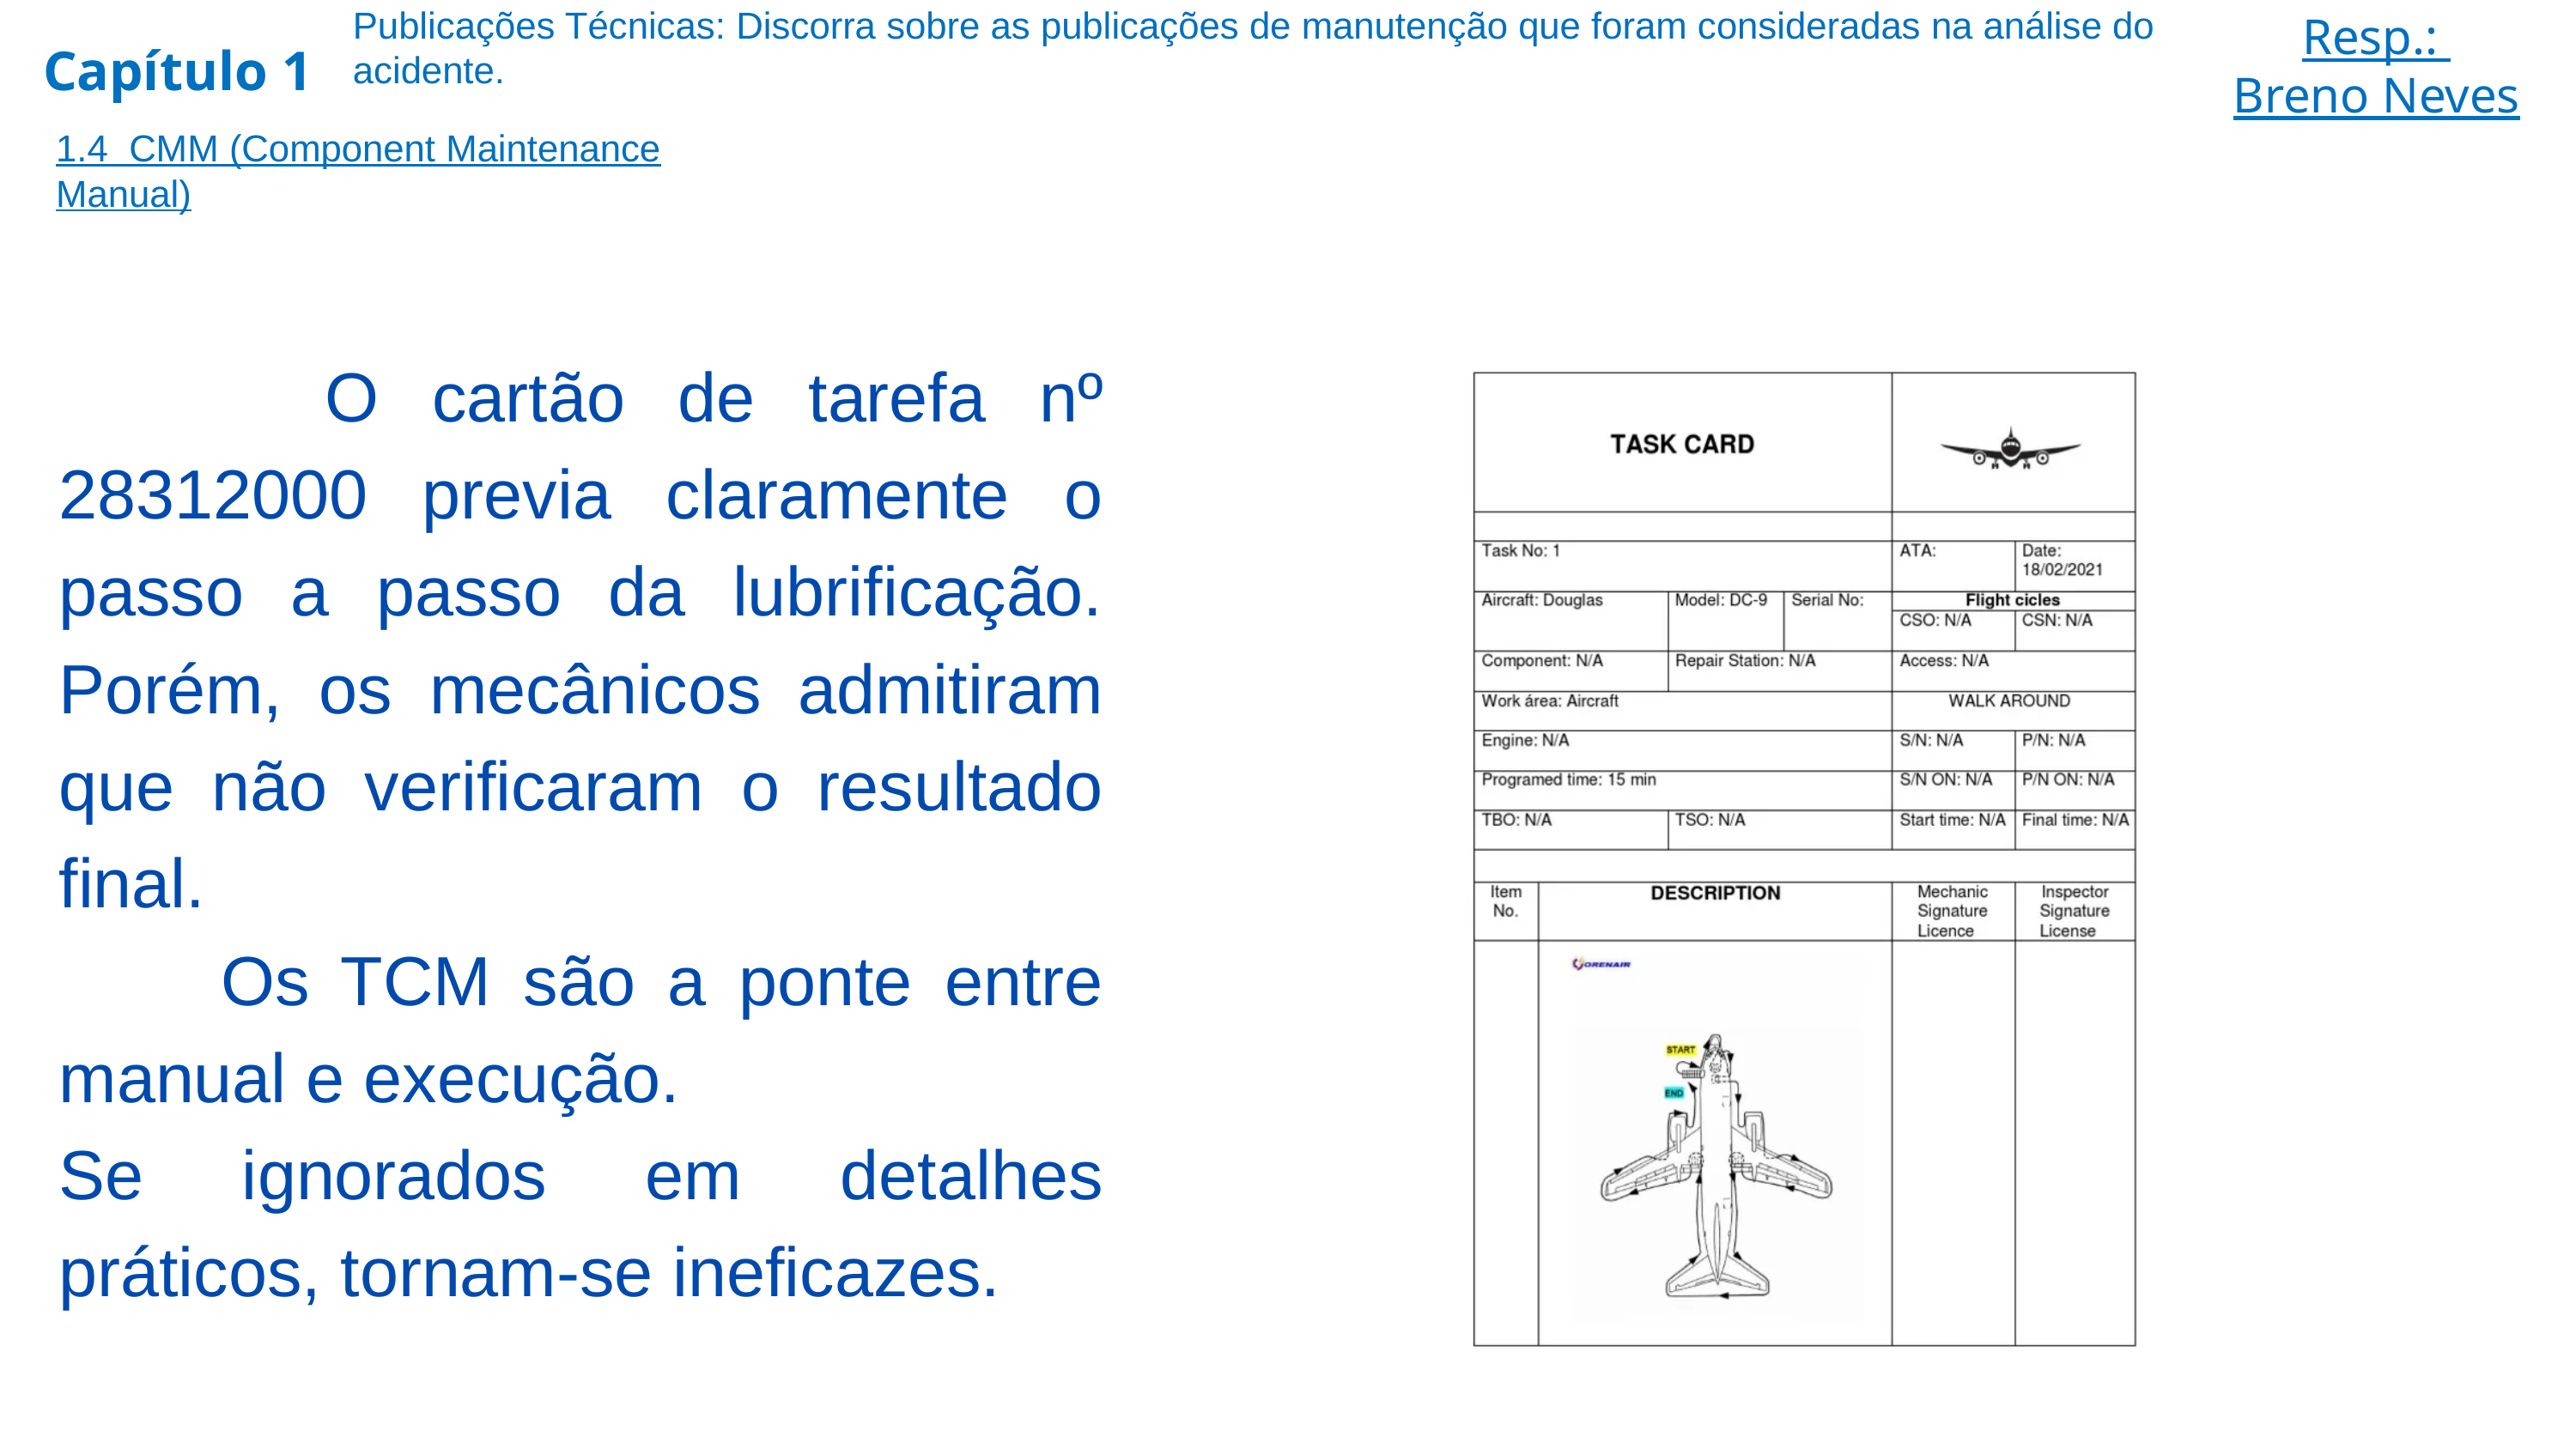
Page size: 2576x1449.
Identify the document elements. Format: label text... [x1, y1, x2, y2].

text_box [1416, 275, 2251, 1381]
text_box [42, 26, 340, 115]
text_box O cartão de tarefa nº 28312000 previa claramente o passo a passo da lubrificação. Porém, os mecânicos admitiram que não verificaram o resultado final. Os TCM são a ponte entre manual e execução. Se ignorados em detalhes práticos, tornam-se ineficazes. [58, 338, 1104, 1311]
text_box 1.4 CMM (Component Maintenance Manual) [56, 124, 744, 260]
text_box Resp.: Breno Neves [2202, 6, 2550, 123]
text_box Publicações Técnicas: Discorra sobre as publicações de manutenção que foram consideradas na análise do acidente. [352, 1, 2160, 136]
